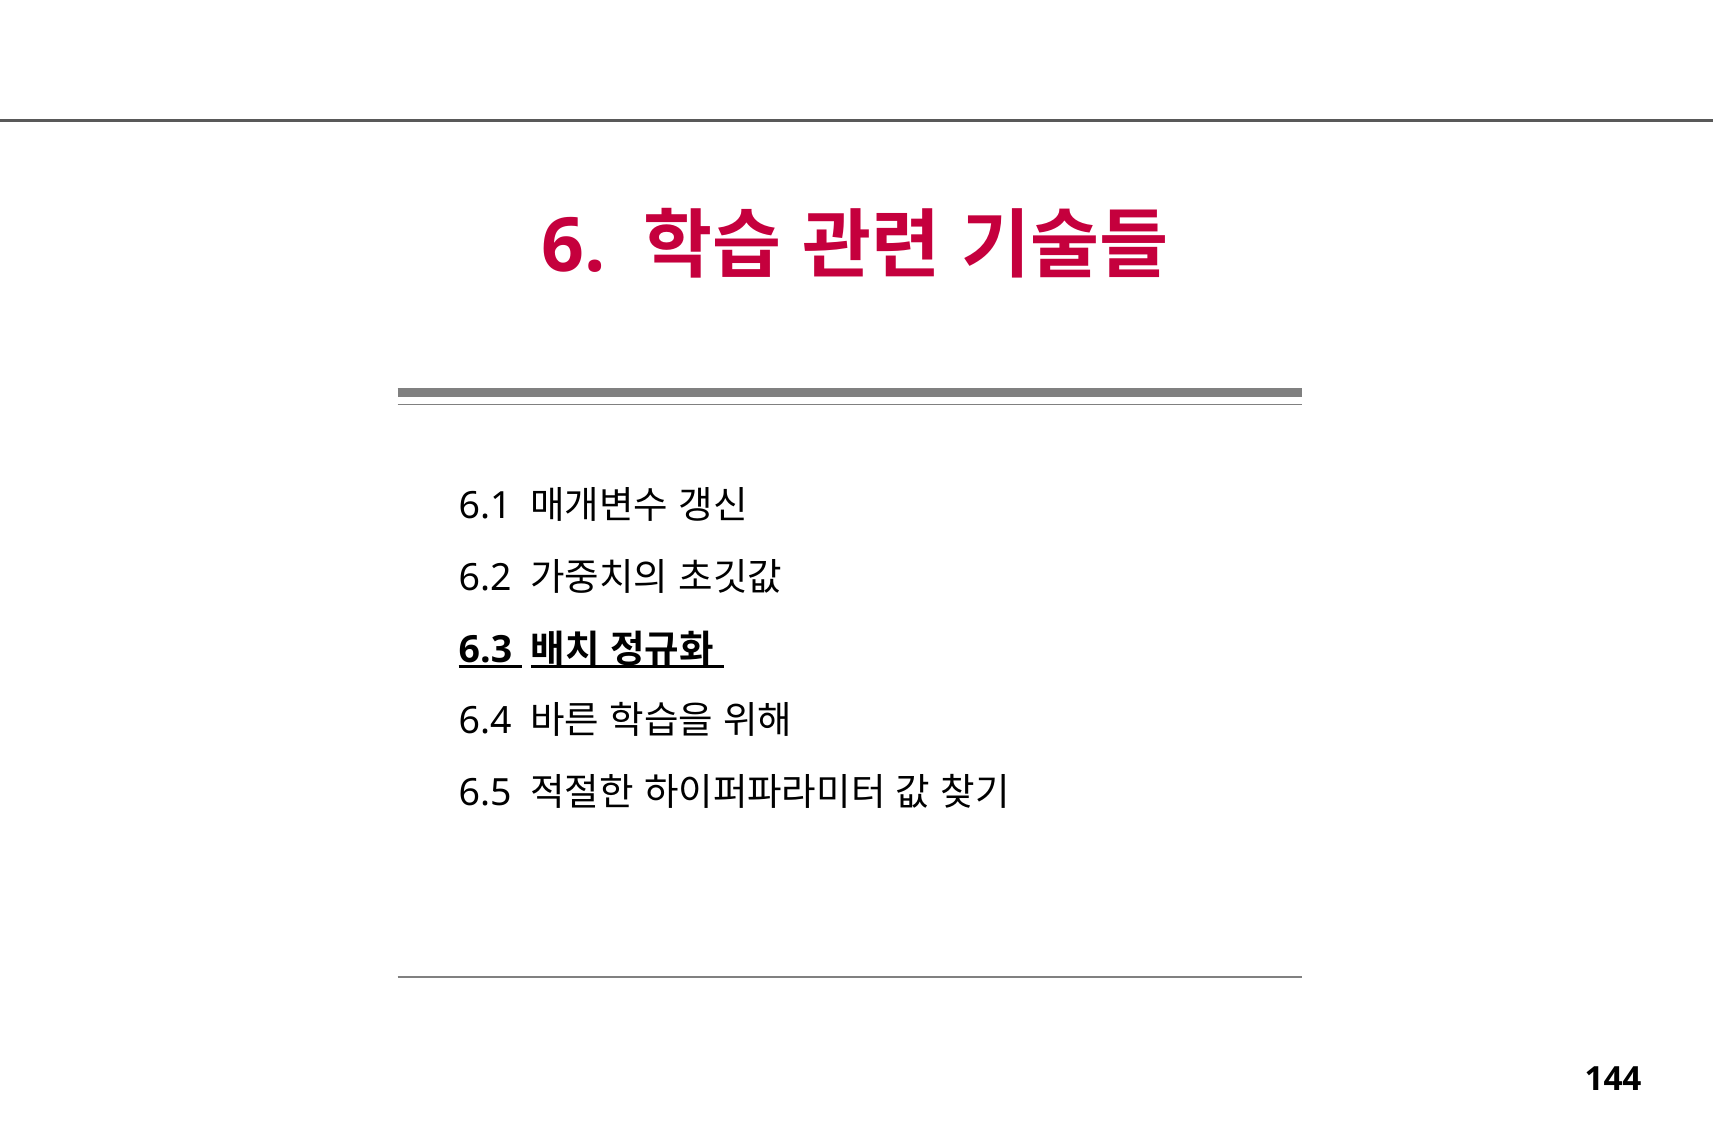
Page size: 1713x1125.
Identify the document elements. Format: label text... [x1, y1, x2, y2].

text_box 6. 학습 관련 기술들 [289, 183, 1422, 299]
text_box 6.1 매개변수 갱신 6.2 가중치의 초깃값 6.3 배치 정규화 6.4 바른 학습을 위해 6.5 적절한 하이퍼파라미터 값 찾기 [443, 451, 1299, 821]
